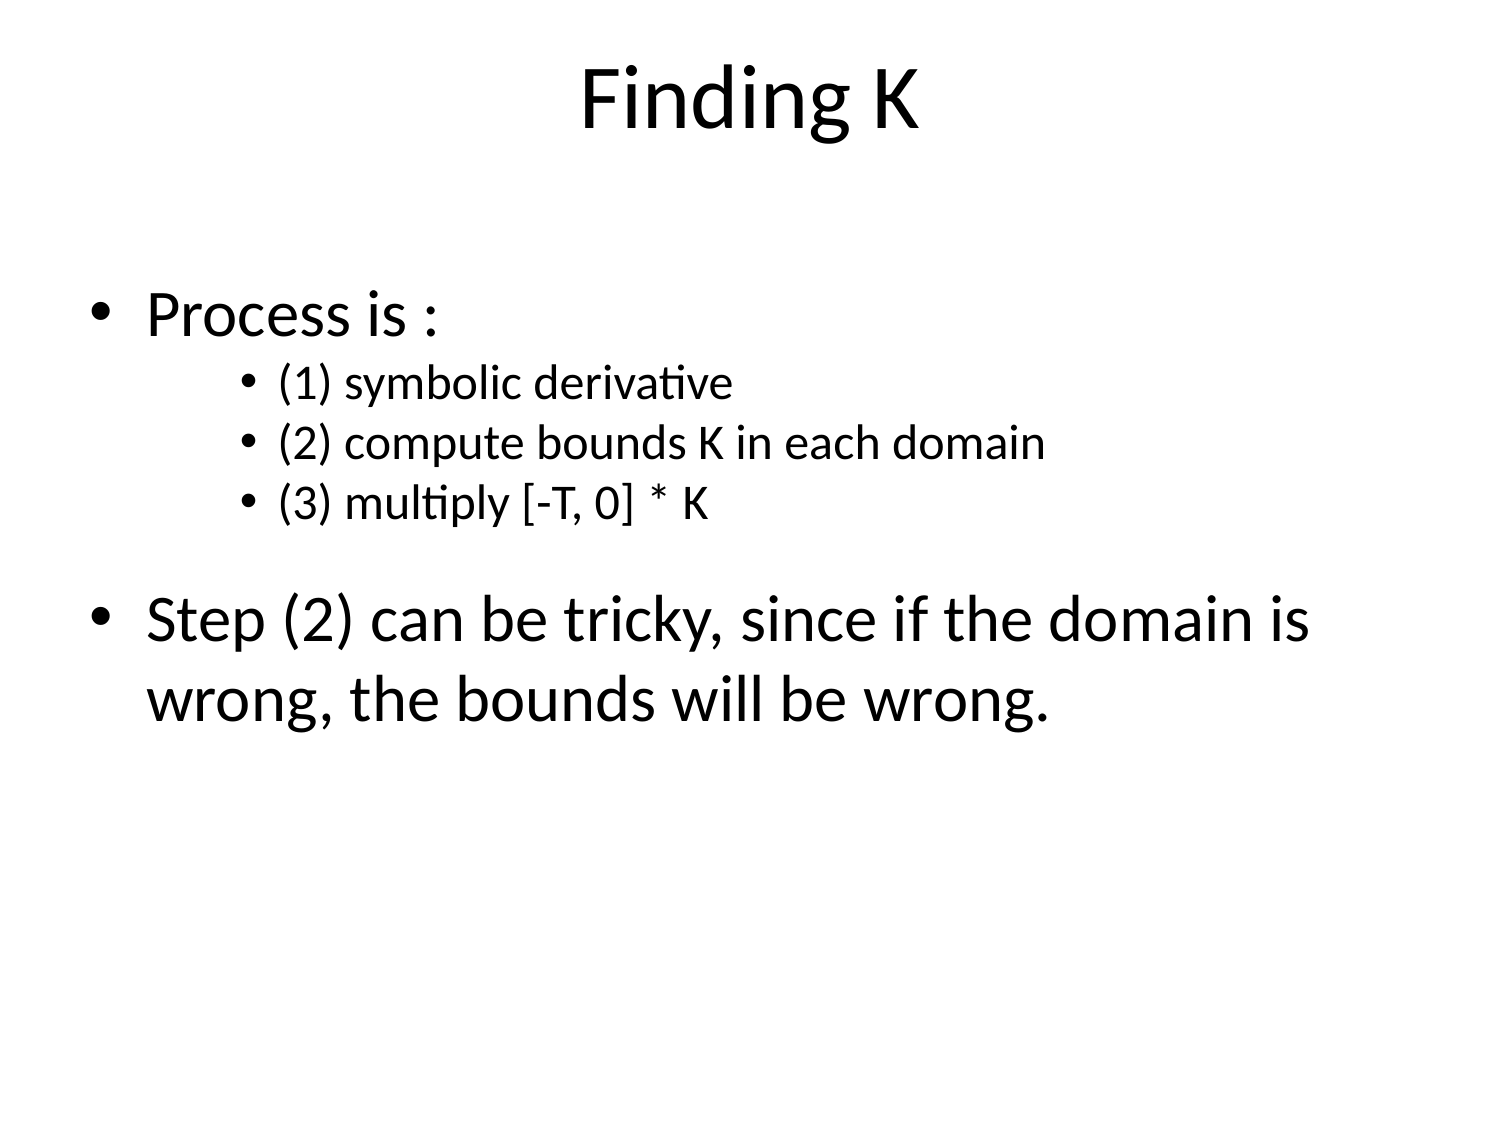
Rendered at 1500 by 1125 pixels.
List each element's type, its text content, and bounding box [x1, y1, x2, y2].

text_box Finding K [75, 0, 1425, 186]
text_box Process is : (1) symbolic derivative (2) compute bounds K in each domain (3) multiply [-T, 0] * K Step (2) can be tricky, since if the domain is wrong, the bounds will be wrong. [75, 262, 1425, 1005]
